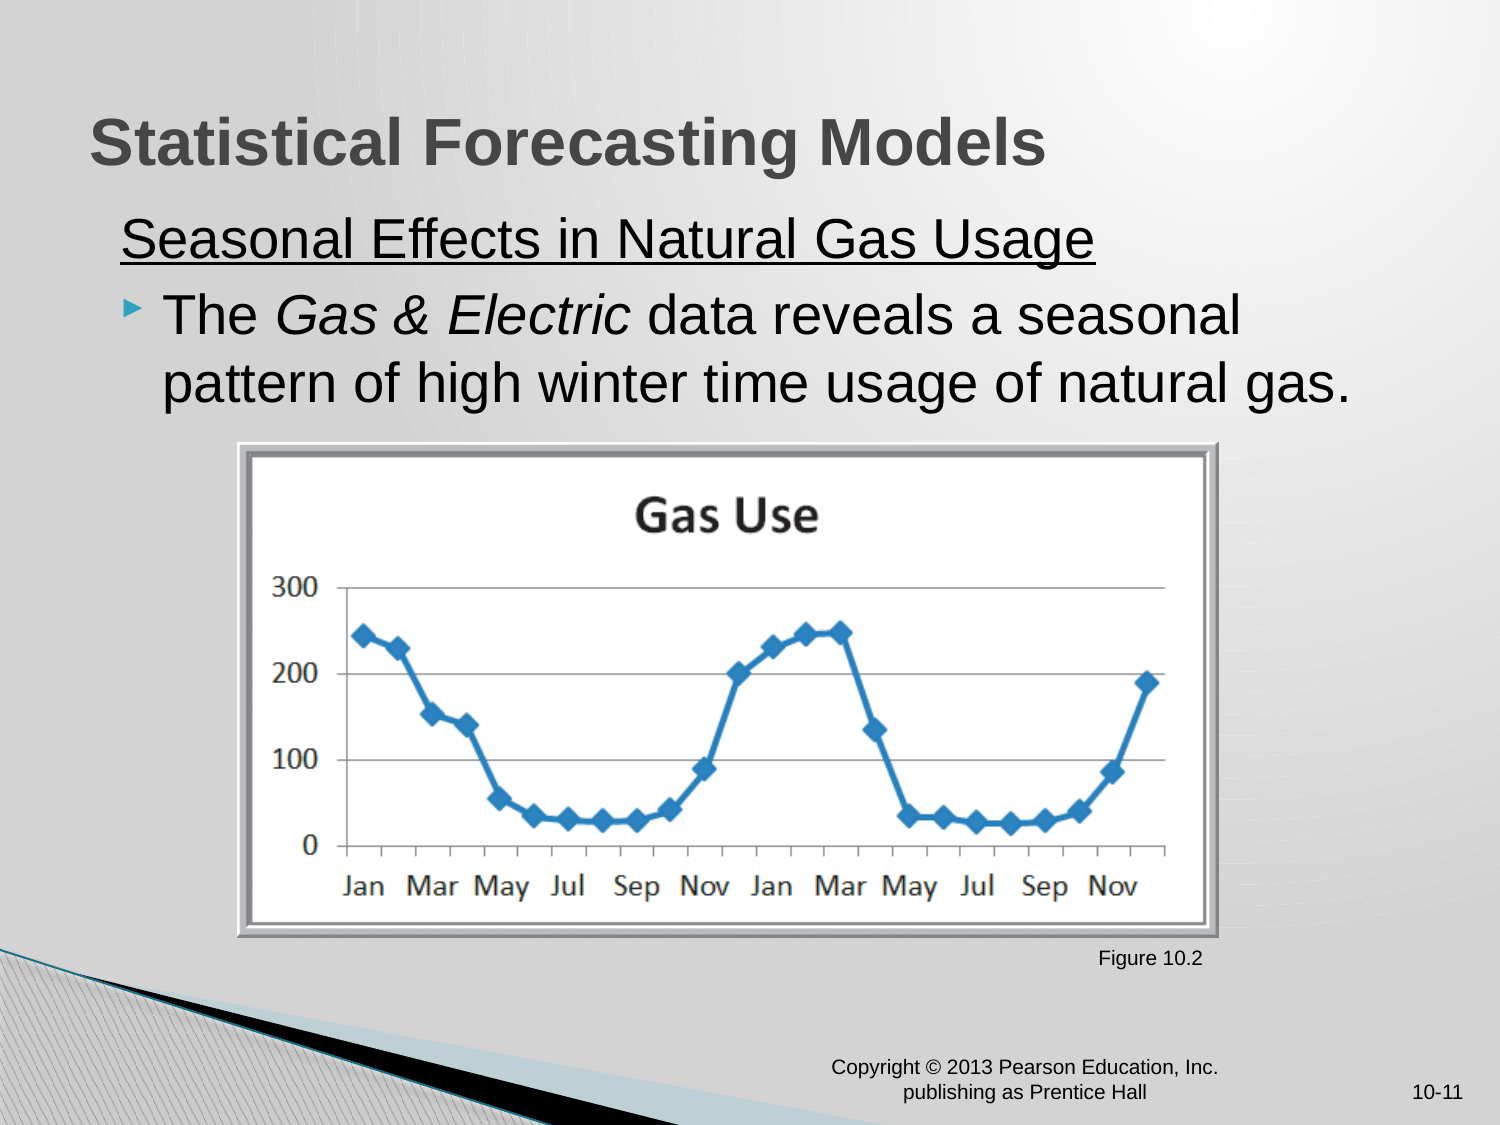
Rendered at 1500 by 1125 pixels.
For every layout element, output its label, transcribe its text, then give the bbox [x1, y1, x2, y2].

slide_number 10-11 [1362, 1051, 1479, 1112]
text_box Figure 10.2 [1083, 947, 1218, 978]
picture [237, 441, 1219, 938]
title Statistical Forecasting Models [75, 45, 1425, 233]
list Seasonal Effects in Natural Gas Usage The Gas & Electric data reveals a seasonal pattern of high winter time usage of natural gas. [87, 194, 1438, 938]
footer Copyright © 2013 Pearson Education, Inc. publishing as Prentice Hall [812, 1051, 1238, 1112]
